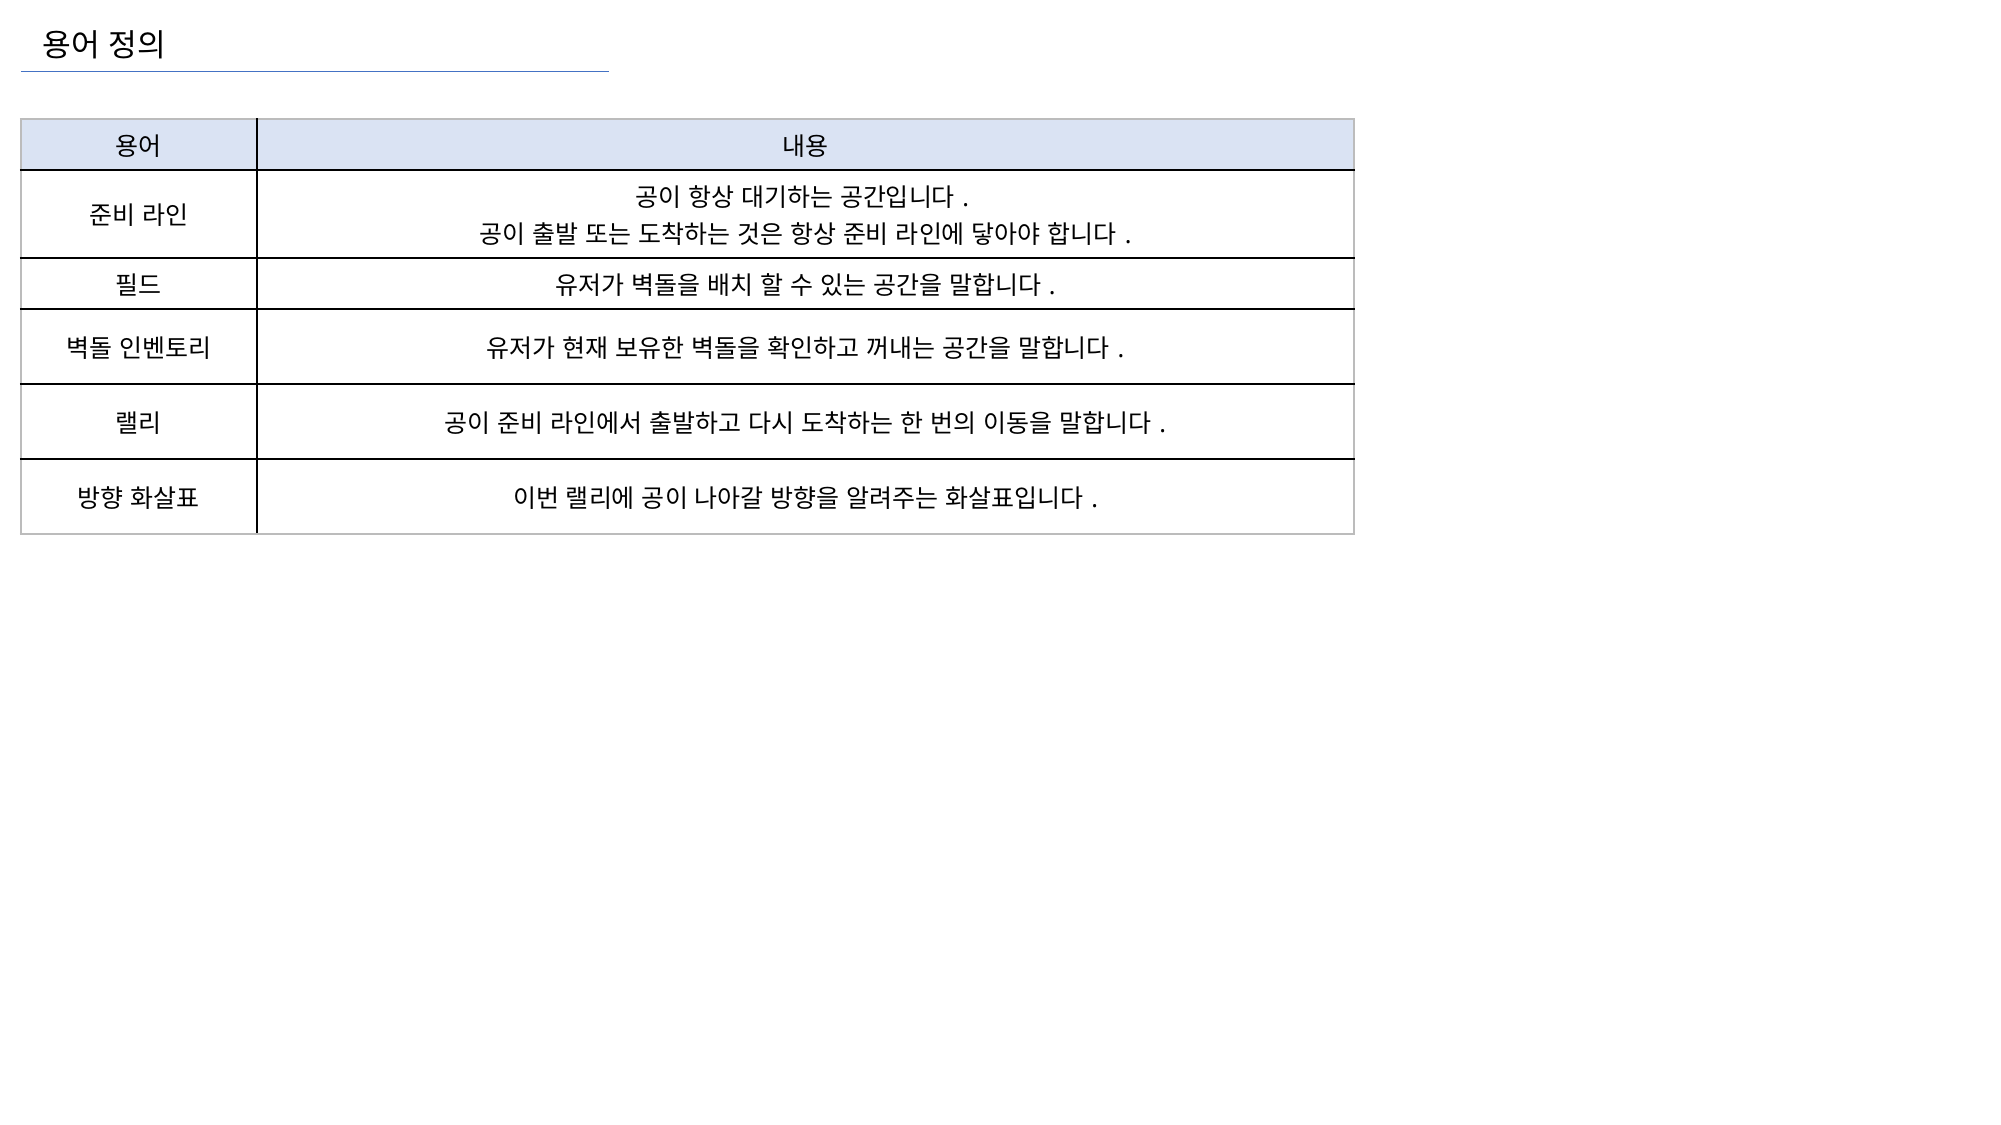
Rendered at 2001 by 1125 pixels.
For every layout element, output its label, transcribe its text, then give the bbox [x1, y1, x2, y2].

table_cell 방향 화살표 [22, 460, 256, 533]
table_cell 유저가 현재 보유한 벽돌을 확인하고 꺼내는 공간을 말합니다. [258, 310, 1353, 383]
table_cell 랠리 [22, 385, 256, 458]
table_cell 공이 항상 대기하는 공간입니다. 공이 출발 또는 도착하는 것은 항상 준비 라인에 닿아야 합니다. [258, 171, 1353, 257]
table_cell 이번 랠리에 공이 나아갈 방향을 알려주는 화살표입니다. [258, 460, 1353, 533]
table_cell 유저가 벽돌을 배치 할 수 있는 공간을 말합니다. [258, 259, 1353, 308]
text_box 용어 정의 [27, 18, 182, 70]
table_header 내용 [258, 120, 1353, 169]
table_cell 벽돌 인벤토리 [22, 310, 256, 383]
table_cell 공이 준비 라인에서 출발하고 다시 도착하는 한 번의 이동을 말합니다. [258, 385, 1353, 458]
table_header 용어 [22, 120, 256, 169]
table_cell 필드 [22, 259, 256, 308]
table_cell 준비 라인 [22, 171, 256, 257]
